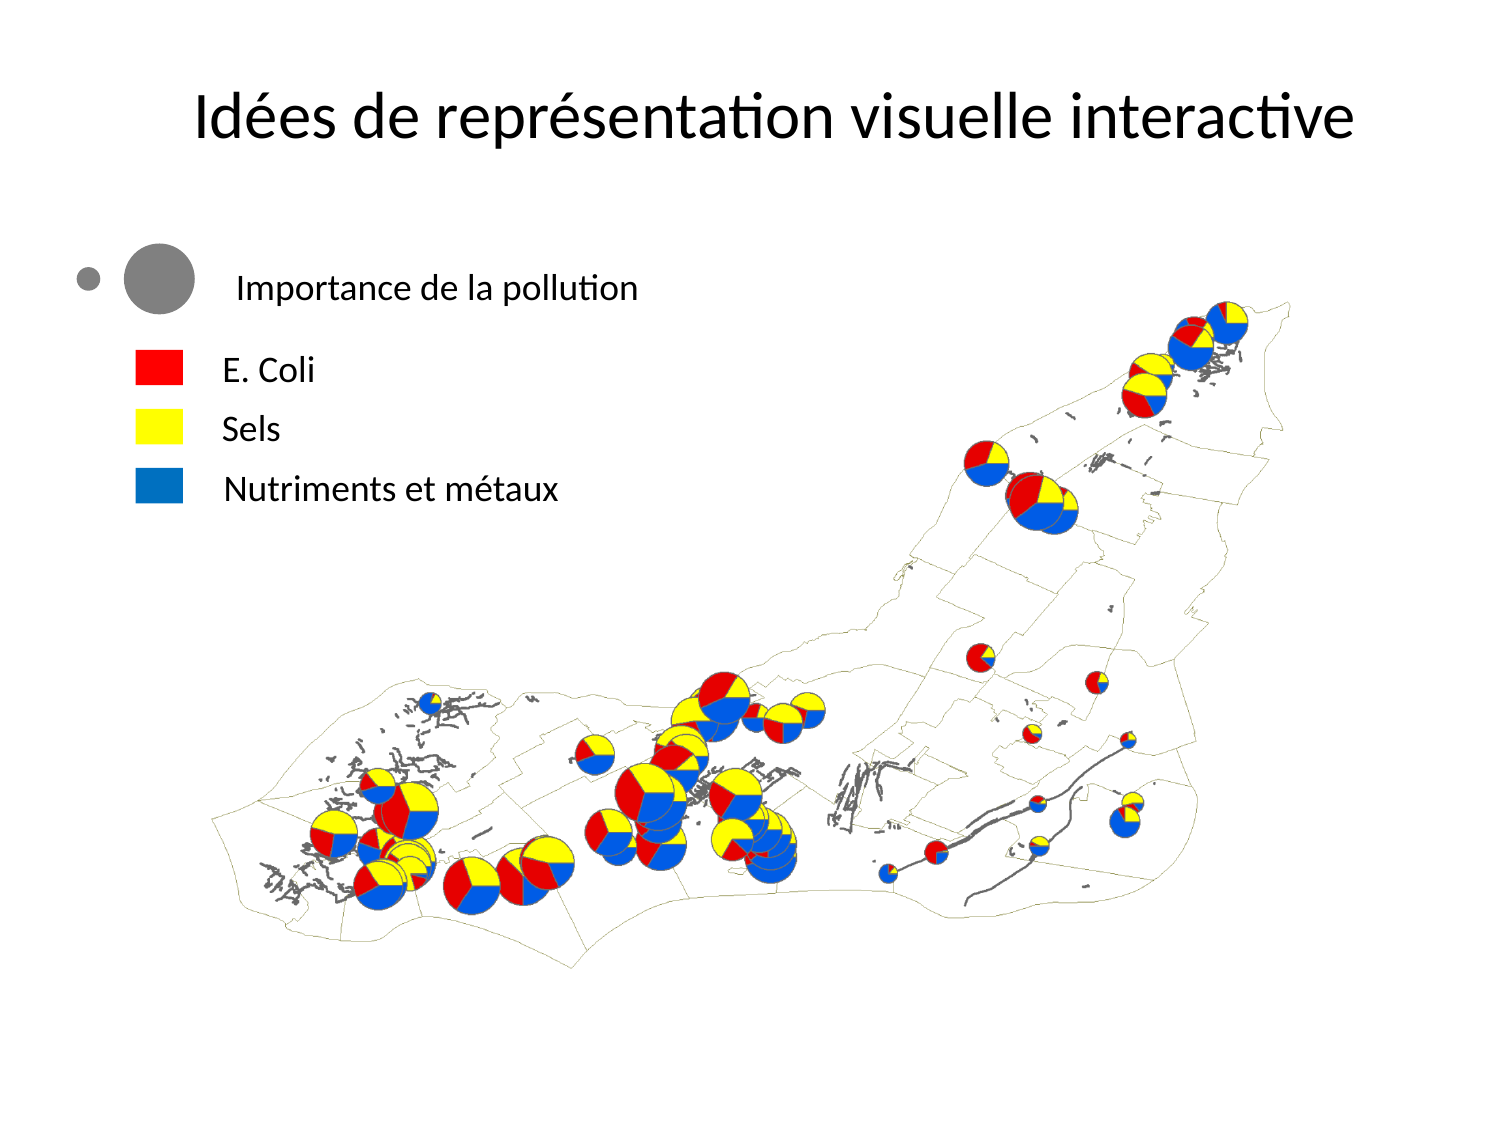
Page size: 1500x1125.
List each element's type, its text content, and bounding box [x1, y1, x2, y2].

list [74, 267, 1426, 1000]
text_box Idées de représentation visuelle interactive [99, 69, 1450, 315]
